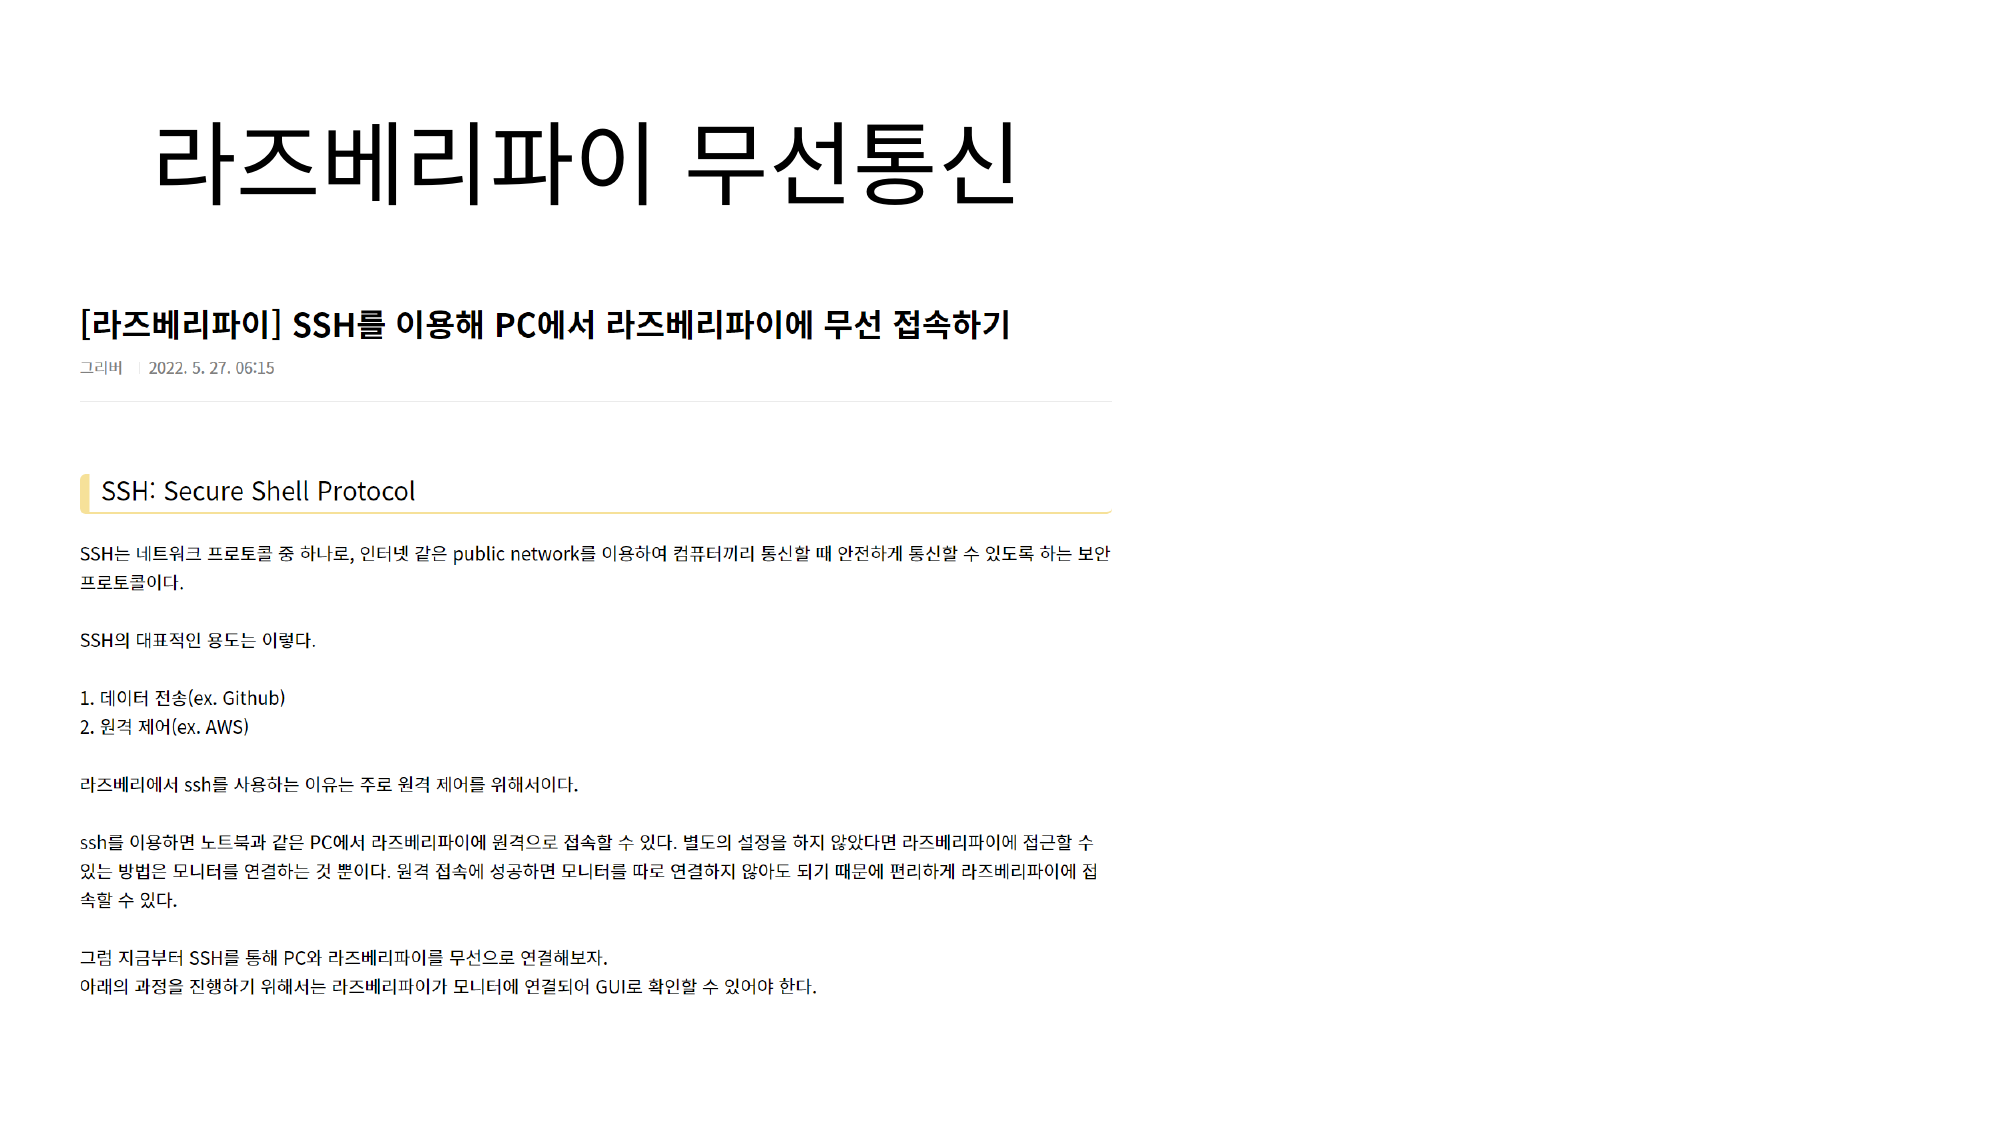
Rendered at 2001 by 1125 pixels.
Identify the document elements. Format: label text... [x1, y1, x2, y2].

title 라즈베리파이 무선통신 [137, 59, 1863, 278]
picture [57, 290, 1160, 1018]
